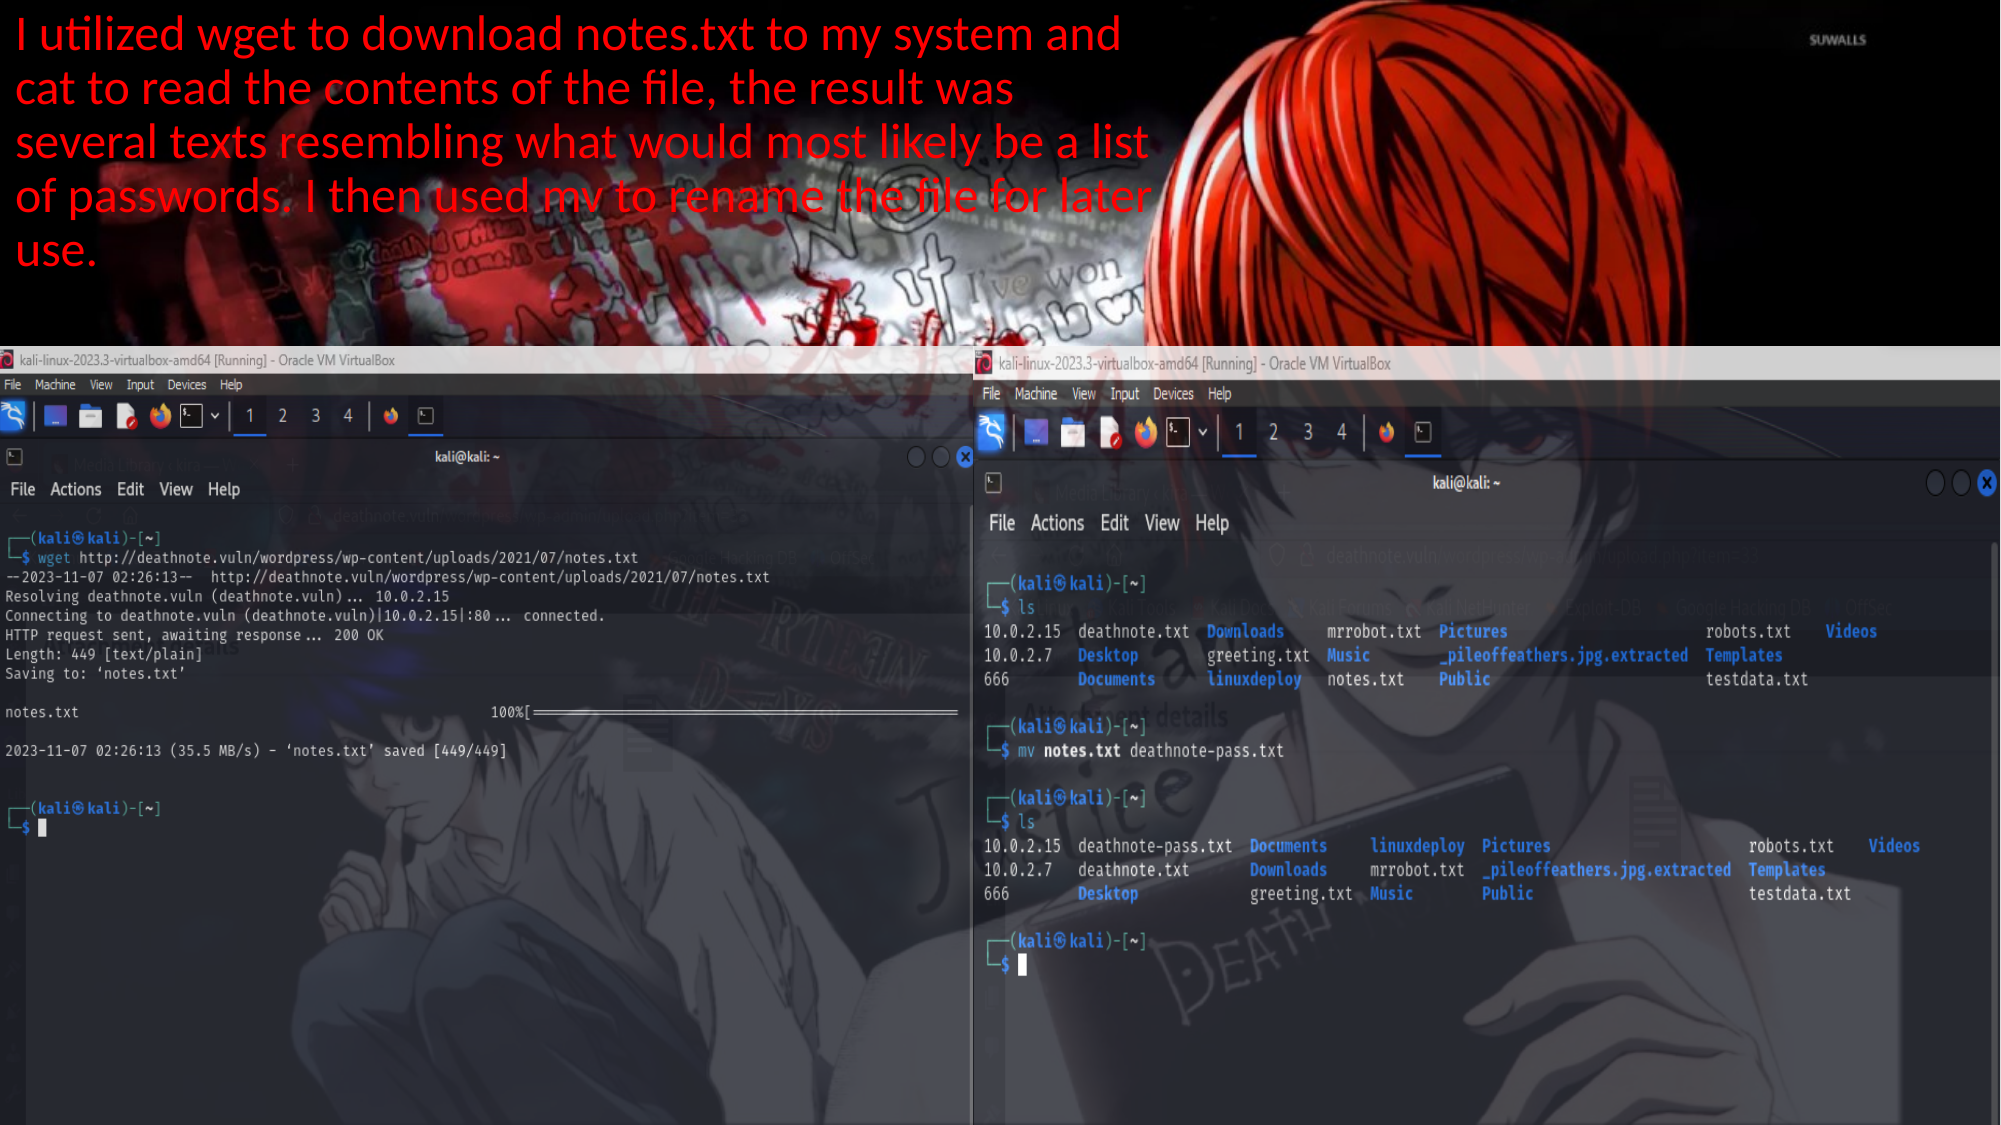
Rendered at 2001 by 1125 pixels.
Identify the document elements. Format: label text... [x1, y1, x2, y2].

list I utilized wget to download notes.txt to my system and cat to read the contents of the file, the result was several texts resembling what would most likely be a list of passwords. I then used mv to rename the file for later use. [0, 0, 1173, 294]
picture [0, 0, 2001, 1125]
